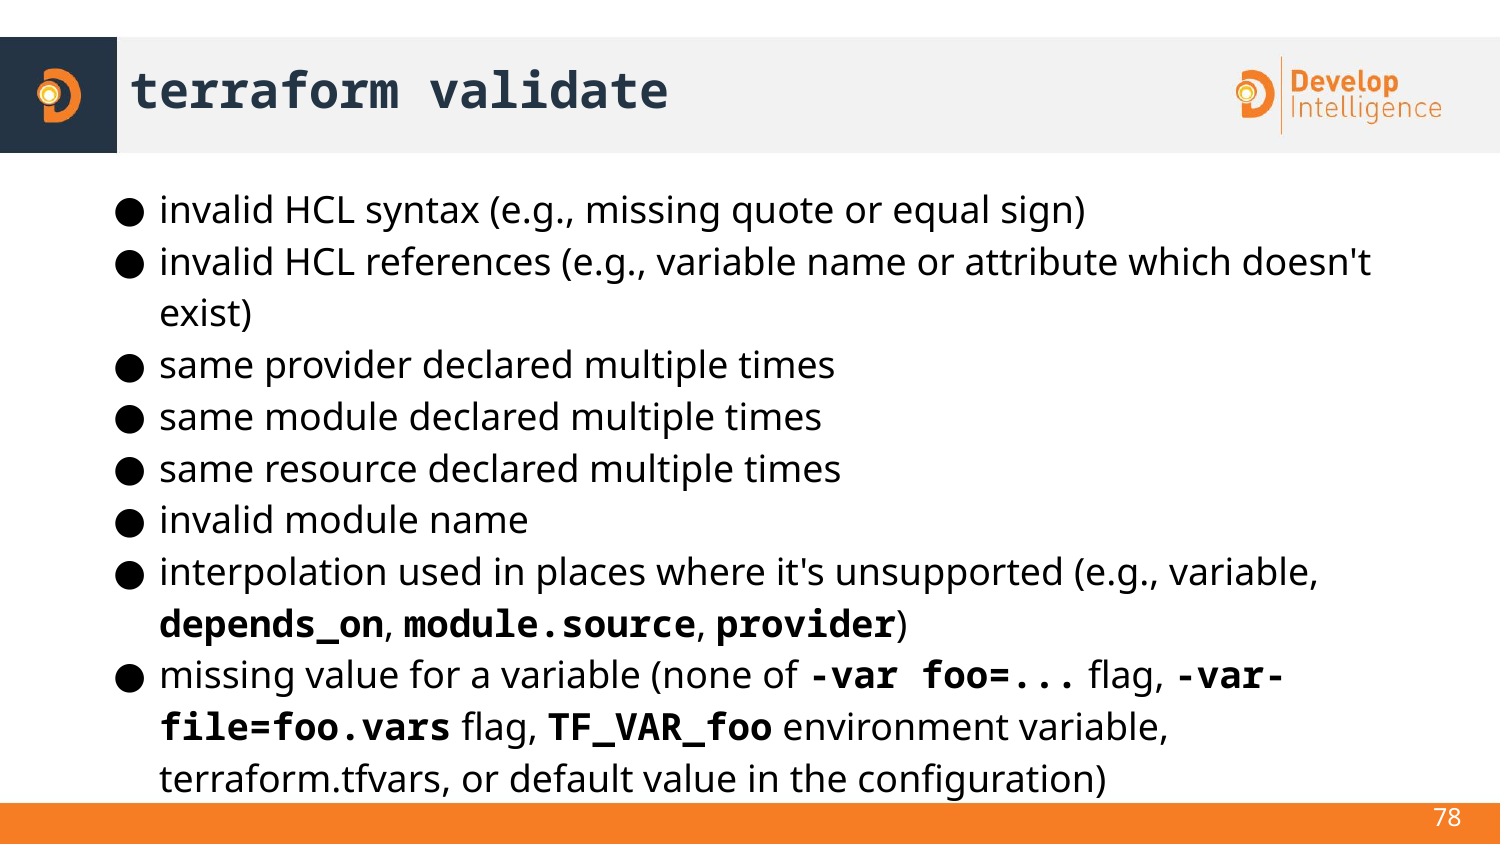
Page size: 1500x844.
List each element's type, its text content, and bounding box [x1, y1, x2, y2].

picture [0, 0, 1500, 844]
slide_number ‹#› [1396, 800, 1499, 838]
list invalid HCL syntax (e.g., missing quote or equal sign) invalid HCL references (e.g., variable name or attribute which doesn't exist) same provider declared multiple times same module declared multiple times same resource declared multiple times invalid module name interpolation used in places where it's unsupported (e.g., variable, depends_on, module.source, provider) missing value for a variable (none of -var foo=... flag, -var-file=foo.vars flag, TF_VAR_foo environment variable, terraform.tfvars, or default value in the configuration) [102, 173, 1397, 759]
title terraform validate [118, 36, 1500, 148]
